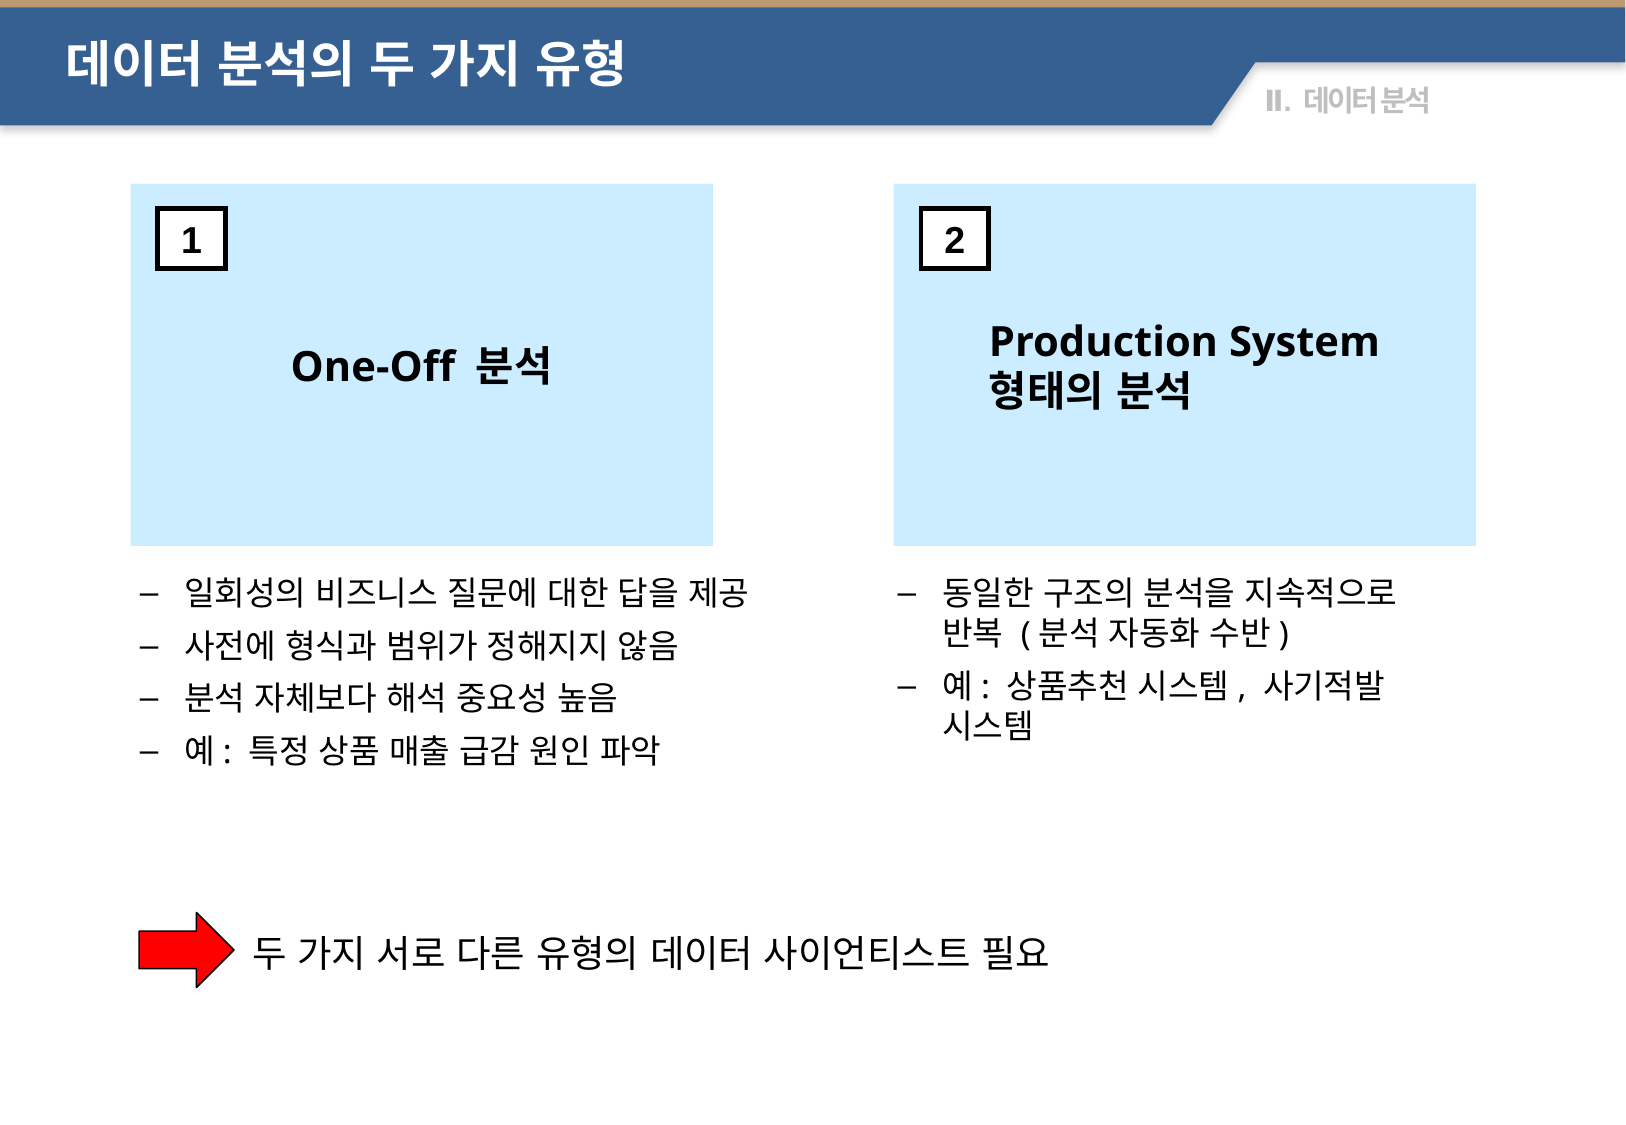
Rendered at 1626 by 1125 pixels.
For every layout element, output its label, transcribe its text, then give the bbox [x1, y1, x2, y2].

text_box 두 가지 서로 다른 유형의 데이터 사이언티스트 필요 [237, 922, 1430, 983]
text_box 일회성의 비즈니스 질문에 대한 답을 제공 사전에 형식과 범위가 정해지지 않음 분석 자체보다 해석 중요성 높음 예: 특정 상품 매출 급감 원인 파악 [81, 565, 813, 778]
text_box 데이터 분석의 두 가지 유형 [50, 36, 1297, 100]
text_box One-Off 분석 [130, 183, 713, 546]
text_box Production System 형태의 분석 [893, 183, 1476, 546]
text_box 동일한 구조의 분석을 지속적으로 반복 (분석 자동화 수반) 예: 상품추천 시스템, 사기적발 시스템 [839, 565, 1463, 753]
text_box 2 [920, 208, 989, 269]
text_box [139, 912, 234, 988]
text_box 1 [157, 208, 226, 269]
